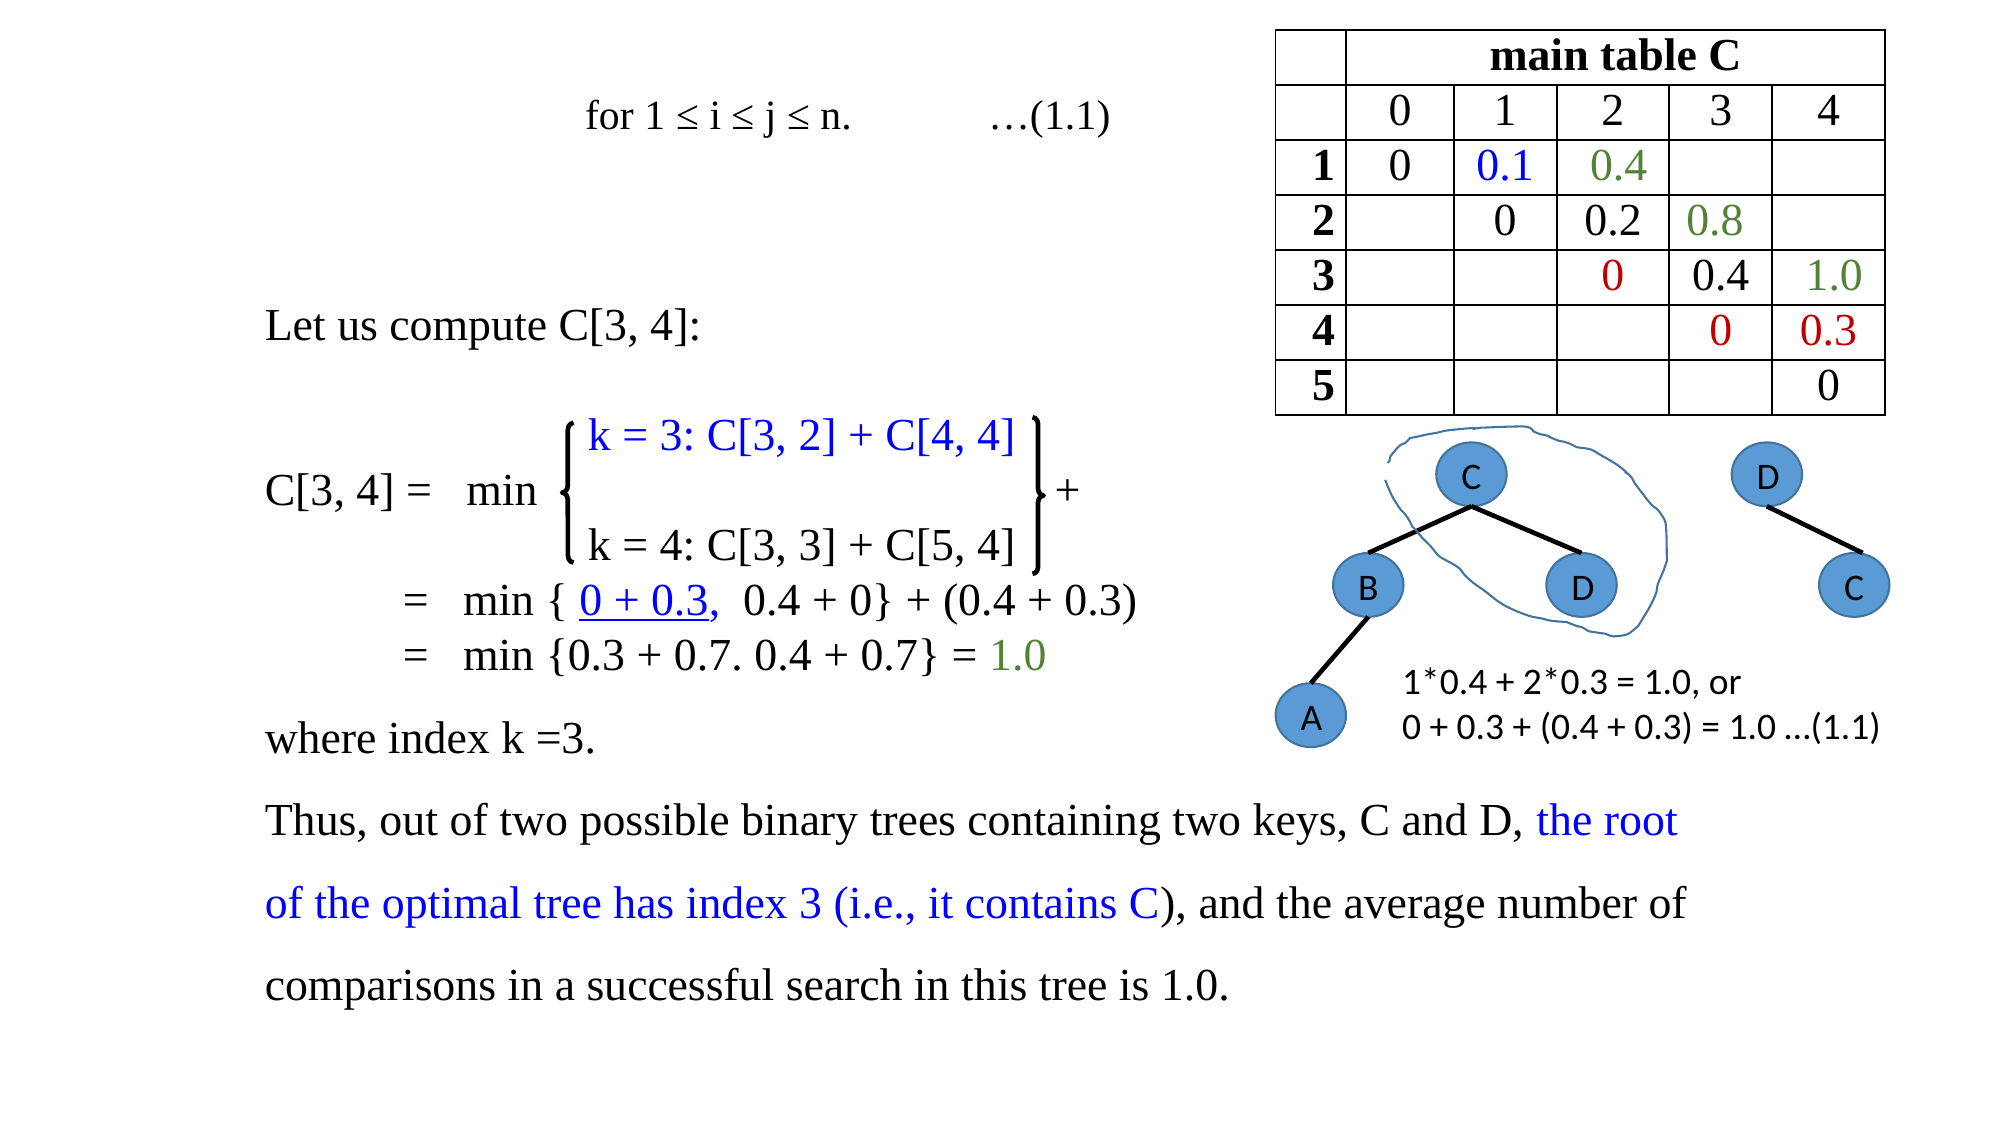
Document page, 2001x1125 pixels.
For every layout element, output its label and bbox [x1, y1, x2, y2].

text_box [1730, 441, 1891, 618]
table_cell [1558, 251, 1668, 304]
table_cell [1347, 86, 1453, 139]
table_cell [1558, 141, 1668, 194]
table_cell [1558, 361, 1668, 414]
table_cell [1347, 141, 1453, 194]
table_cell [1773, 306, 1884, 359]
table_cell [1455, 361, 1556, 414]
table_cell [1670, 306, 1771, 359]
table_cell [1455, 86, 1556, 139]
table_header [1276, 31, 1345, 84]
table_header [1347, 31, 1884, 84]
table_cell [1347, 196, 1453, 249]
table_cell [1773, 141, 1884, 194]
table_cell [1347, 306, 1453, 359]
table_cell [1455, 306, 1556, 359]
table_cell [1773, 196, 1884, 249]
table_cell [1276, 141, 1345, 194]
table_cell [1455, 196, 1556, 249]
table_cell [1670, 361, 1771, 414]
table_cell [1455, 141, 1556, 194]
table_cell [1558, 306, 1668, 359]
table_cell [1558, 86, 1668, 139]
table_cell [1773, 361, 1884, 414]
text_box [1032, 417, 1044, 574]
table_cell [1670, 141, 1771, 194]
table_cell [1670, 196, 1771, 249]
table_cell [1670, 86, 1771, 139]
table_cell [1347, 251, 1453, 304]
table_cell [1558, 196, 1668, 249]
table_cell [1773, 251, 1884, 304]
table_cell [1455, 251, 1556, 304]
text_box [1274, 425, 1668, 749]
table_cell [1276, 196, 1345, 249]
table_cell [1276, 306, 1345, 359]
table_cell [1347, 361, 1453, 414]
table_cell [1276, 361, 1345, 414]
table_cell [1276, 86, 1345, 139]
text_box [562, 422, 574, 563]
table_cell [1276, 251, 1345, 304]
table_cell [1773, 86, 1884, 139]
text_box [1387, 649, 1916, 755]
table_cell [1670, 251, 1771, 304]
